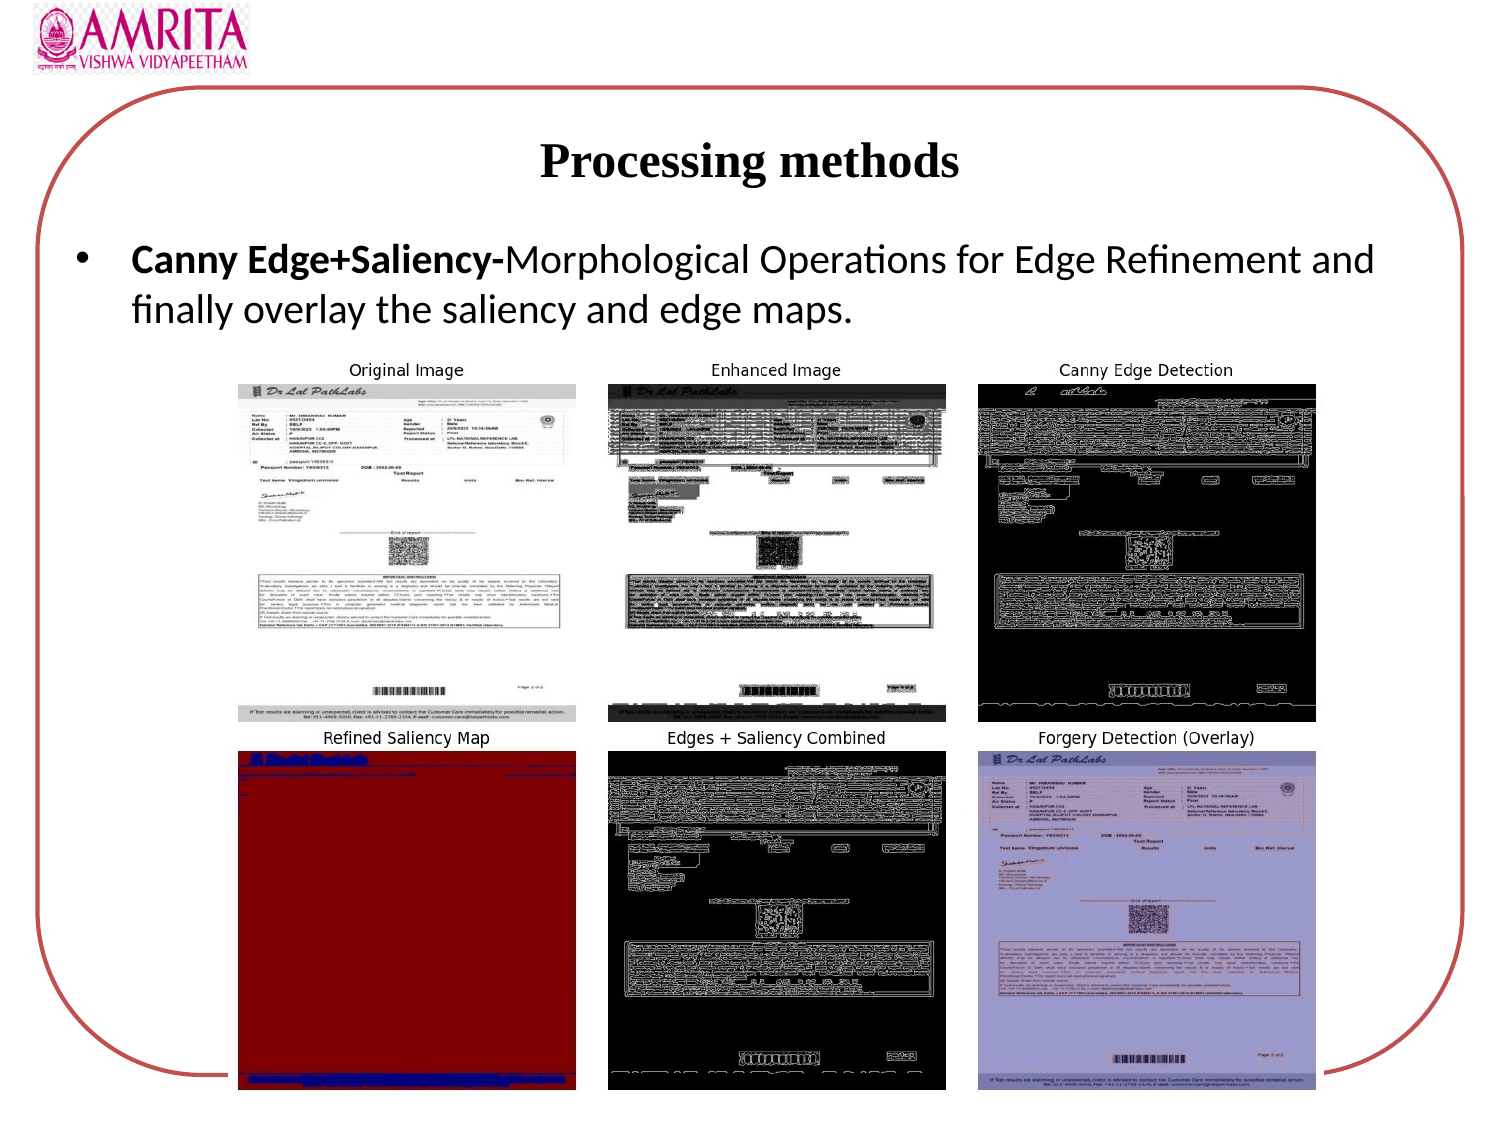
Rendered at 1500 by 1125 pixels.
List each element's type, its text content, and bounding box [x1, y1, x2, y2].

text_box [1328, 144, 1465, 1075]
list Canny Edge+Saliency-Morphological Operations for Edge Refinement and finally overlay the saliency and edge maps. [60, 224, 1411, 967]
text_box [35, 144, 223, 1078]
picture [228, 353, 1324, 1099]
title Processing methods [75, 94, 1425, 282]
picture [33, 2, 251, 76]
text_box [149, 85, 1351, 94]
